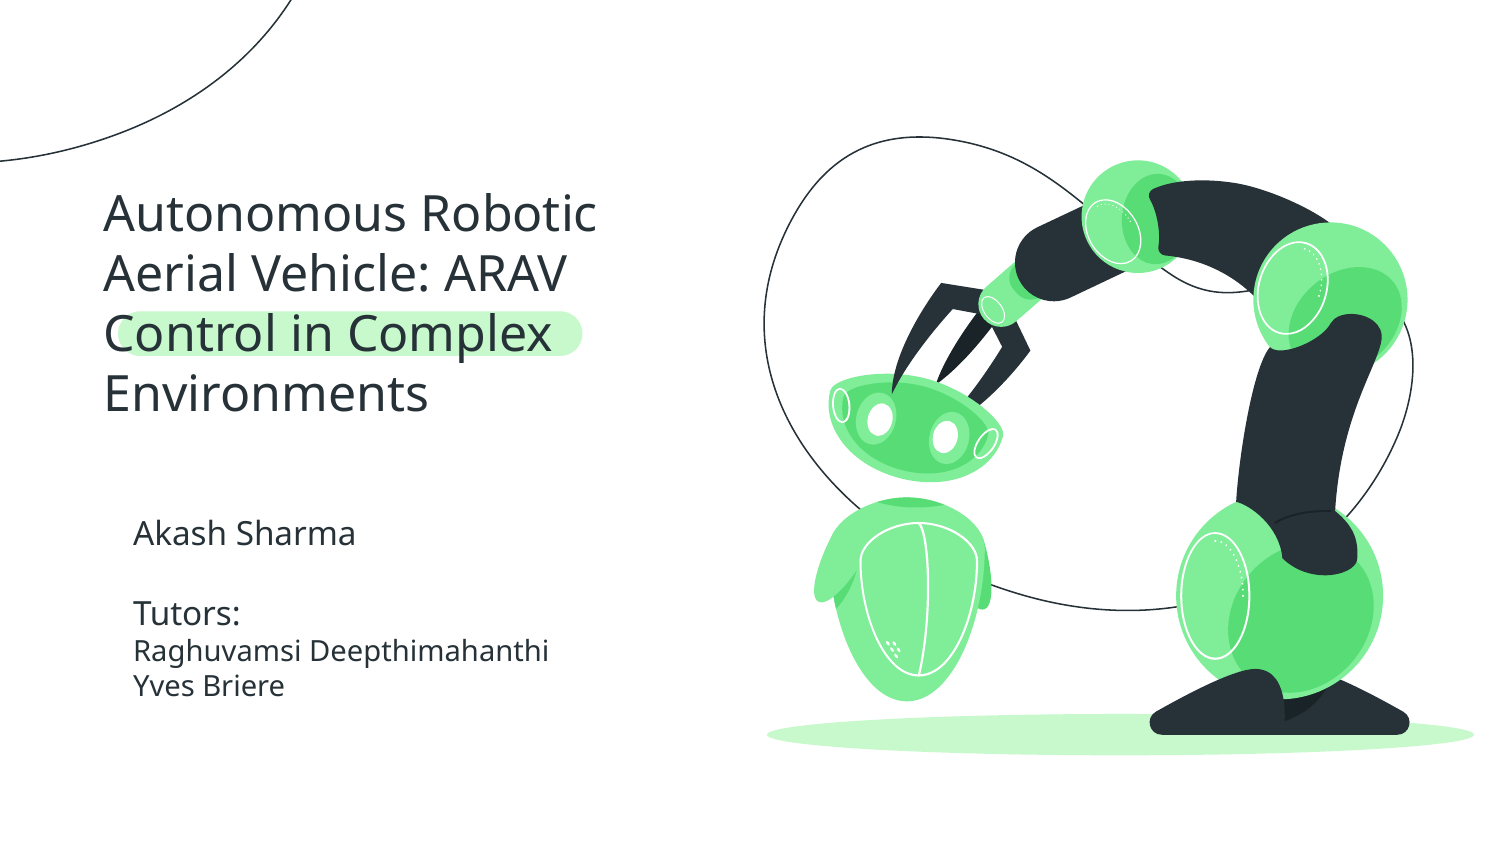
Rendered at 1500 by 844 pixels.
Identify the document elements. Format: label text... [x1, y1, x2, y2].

title Autonomous Robotic Aerial Vehicle: ARAV Control in Complex Environments [88, 165, 661, 437]
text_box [666, 0, 1490, 765]
subtitle Akash Sharma Tutors: Raghuvamsi Deepthimahanthi Yves Briere [118, 497, 604, 611]
